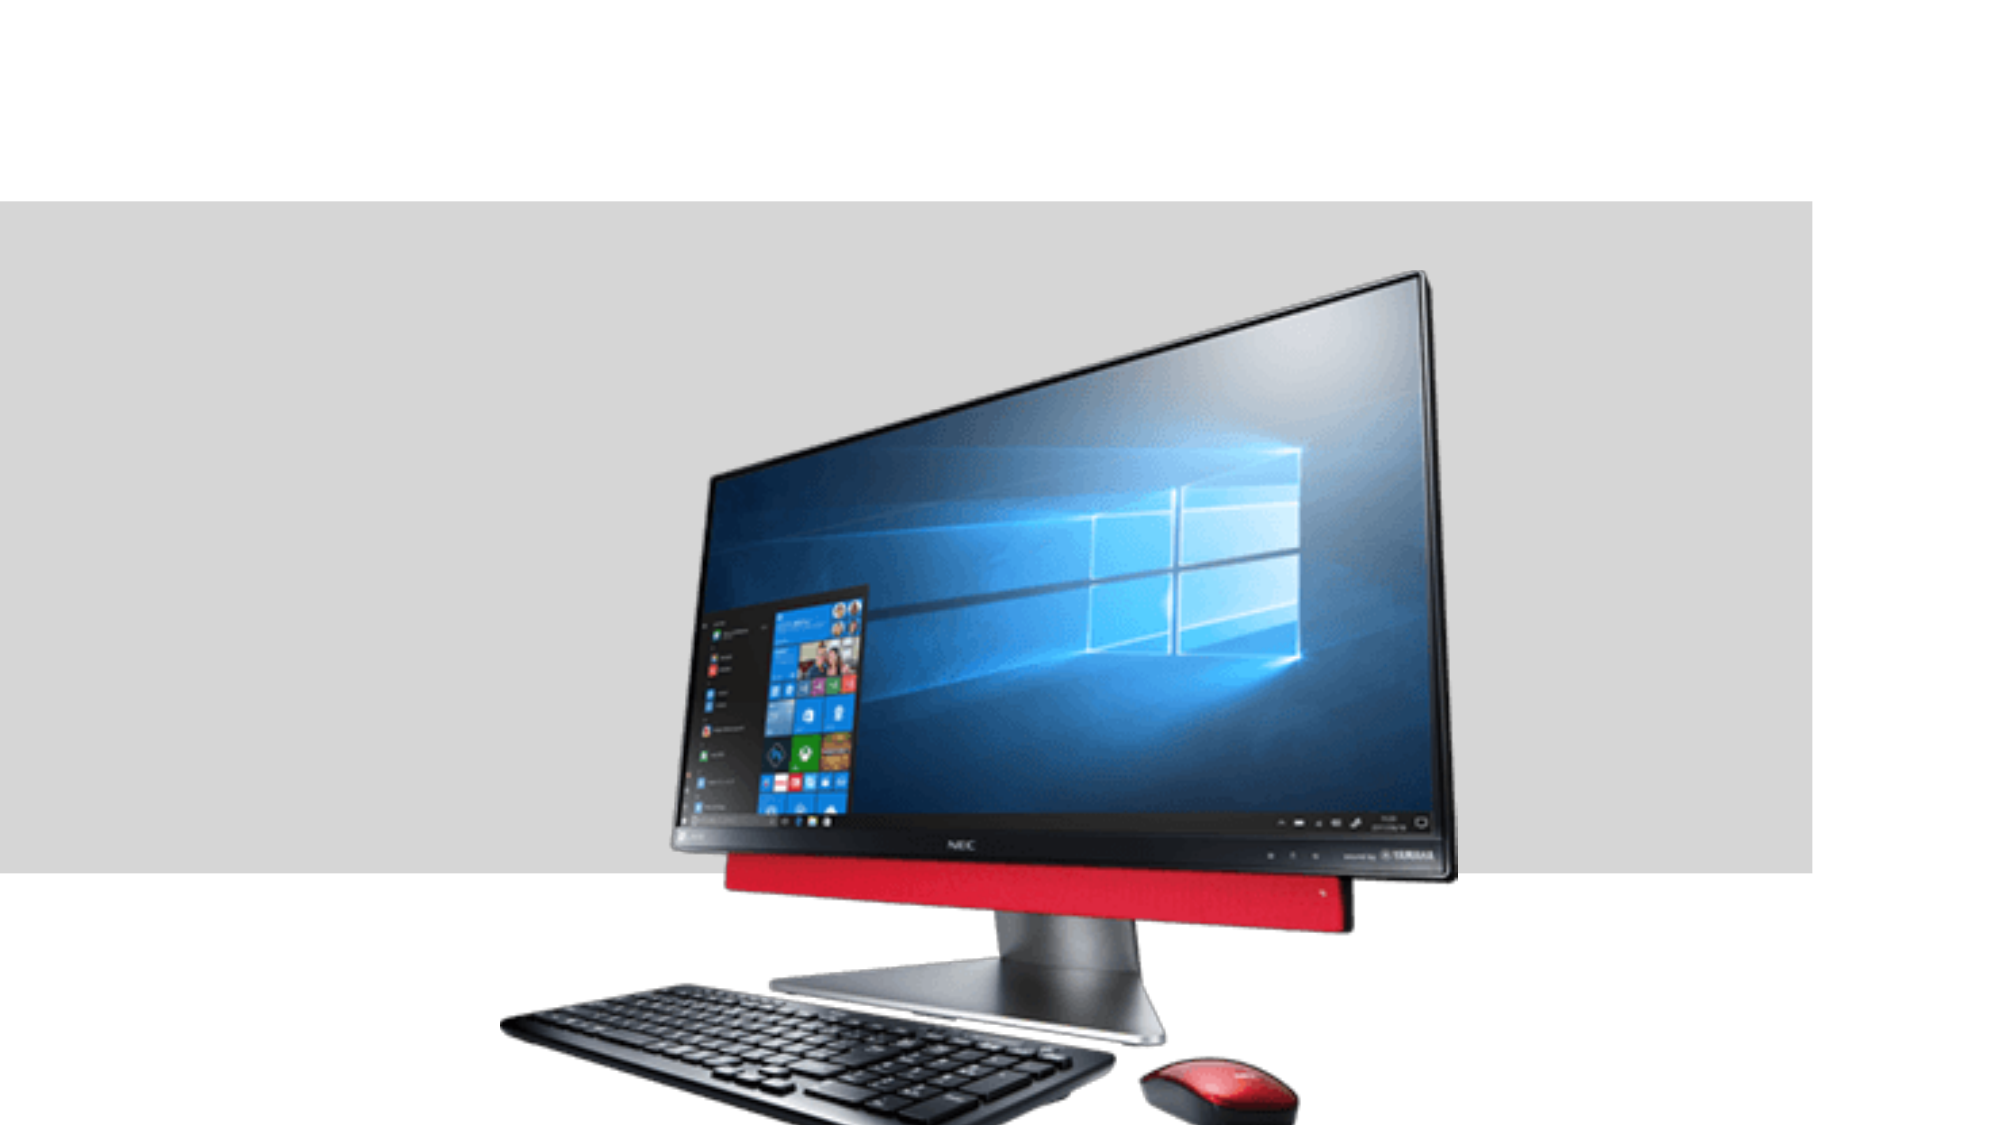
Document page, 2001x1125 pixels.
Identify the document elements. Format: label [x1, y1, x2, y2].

text_box [0, 201, 1813, 1125]
